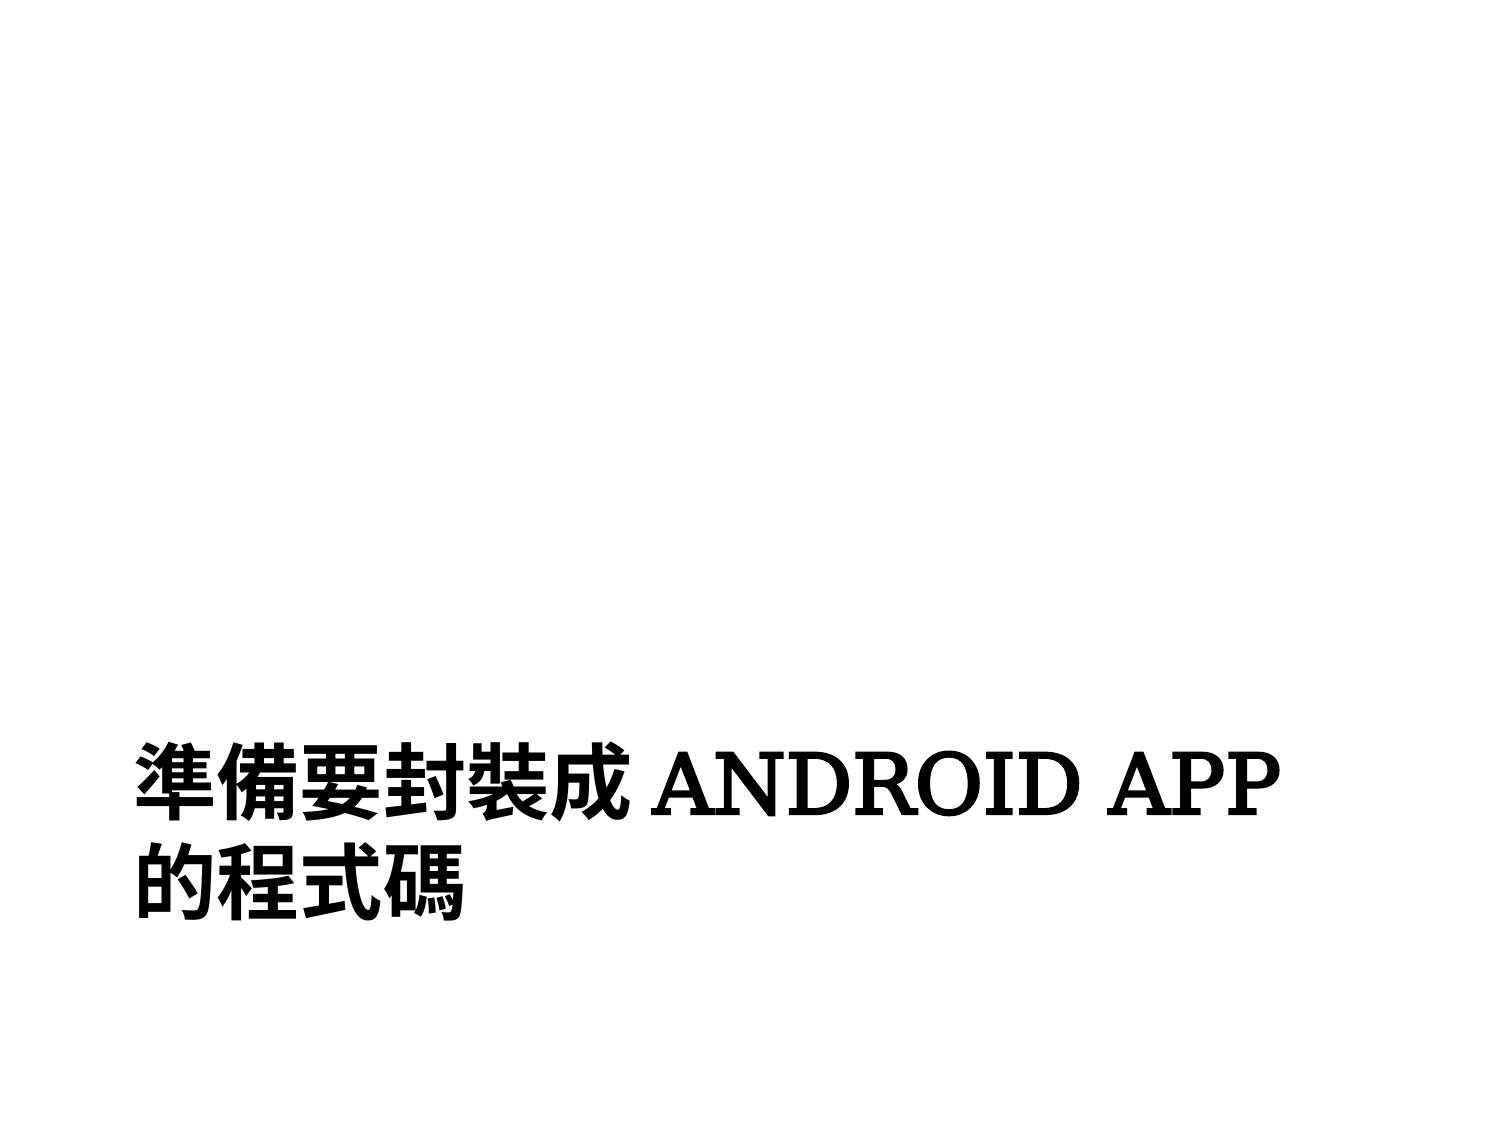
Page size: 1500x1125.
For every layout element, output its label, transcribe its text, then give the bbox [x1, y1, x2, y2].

title 準備要封裝成android app的程式碼 [118, 722, 1394, 947]
